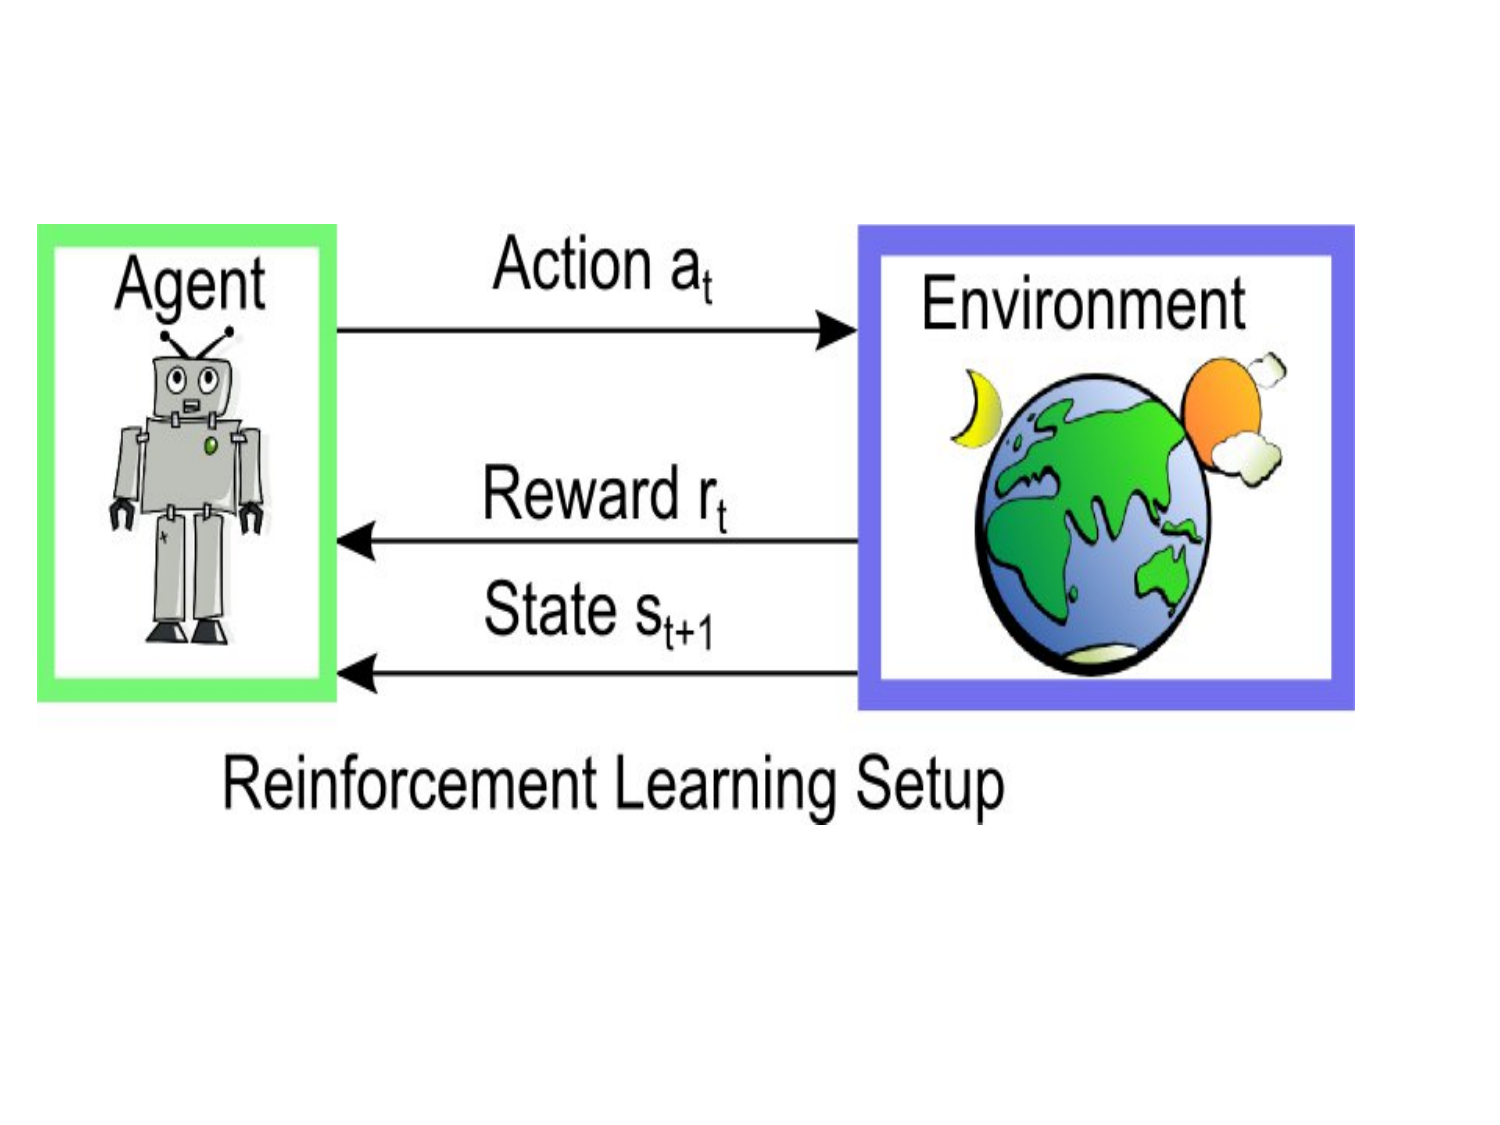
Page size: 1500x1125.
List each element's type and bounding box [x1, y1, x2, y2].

picture [37, 224, 1355, 826]
